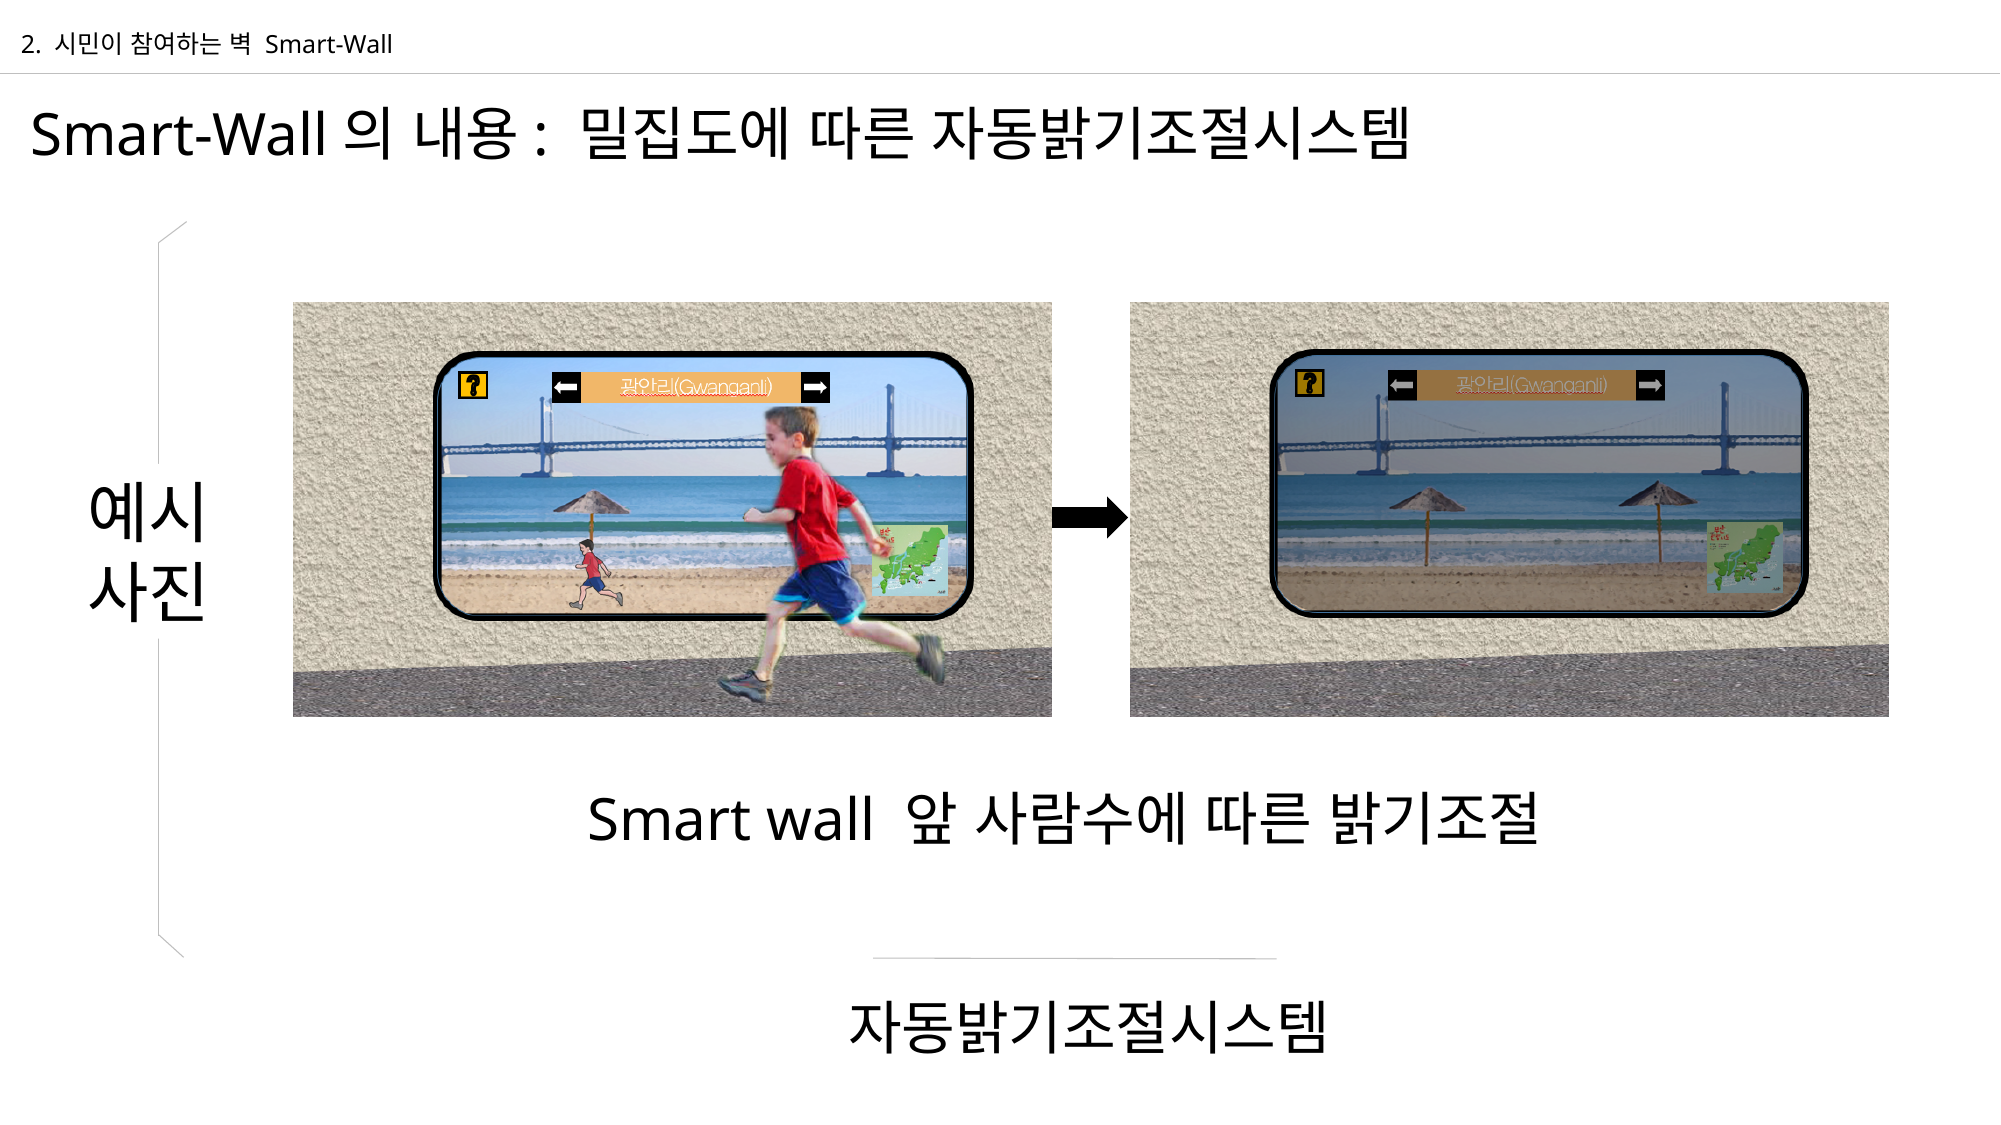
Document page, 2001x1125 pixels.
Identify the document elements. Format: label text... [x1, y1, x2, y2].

picture [293, 302, 1052, 717]
text_box Smart wall 앞 사람수에 따른 밝기조절 [572, 775, 1557, 930]
text_box 자동밝기조절시스템 [833, 983, 1345, 1069]
text_box [1052, 496, 1129, 539]
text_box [158, 221, 187, 958]
text_box 예시 사진 [72, 463, 158, 639]
picture [1130, 302, 1889, 717]
text_box 예시 사진 [187, 463, 245, 639]
text_box Smart-Wall의 내용: 밀집도에 따른 자동밝기조절시스템 [0, 89, 1526, 175]
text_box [0, 20, 2000, 74]
